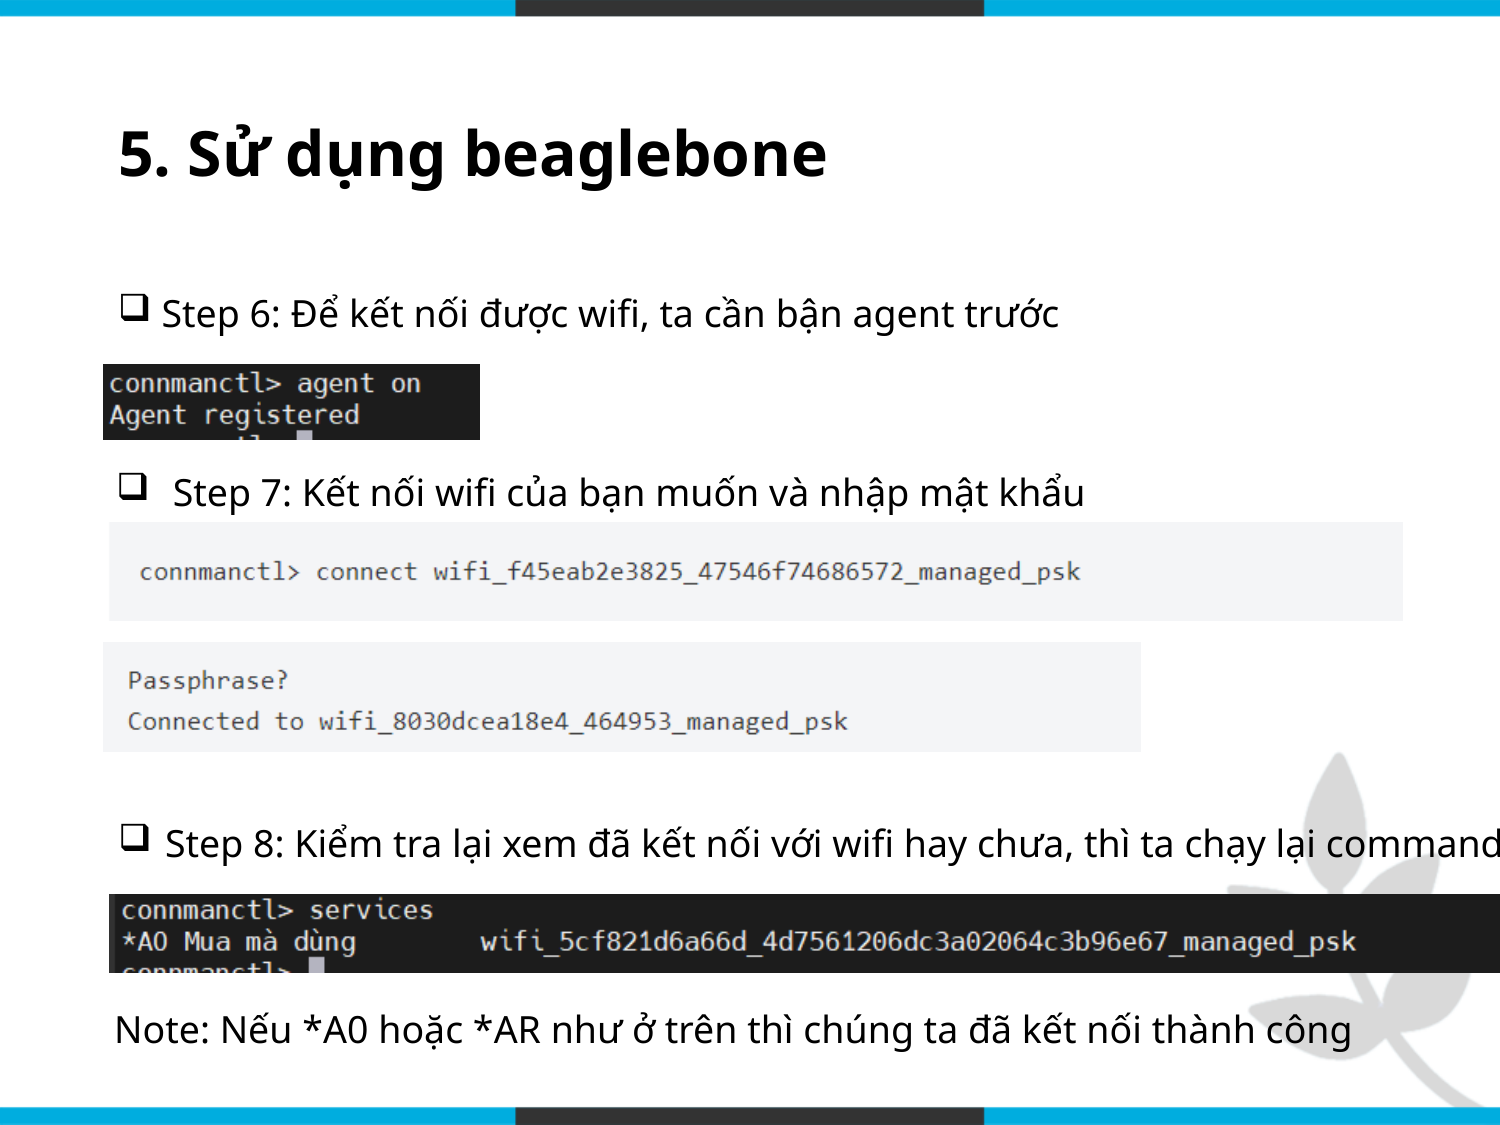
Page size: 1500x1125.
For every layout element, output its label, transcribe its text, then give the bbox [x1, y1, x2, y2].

list Step 6: Để kết nối được wifi, ta cần bận agent trước [103, 621, 1397, 813]
text_box Step 8: Kiểm tra lại xem đã kết nối với wifi hay chưa, thì ta chạy lại command [103, 813, 1500, 873]
list Step 6: Để kết nối được wifi, ta cần bận agent trước [103, 287, 1397, 522]
text_box Step 7: Kết nối wifi của bạn muốn và nhập mật khẩu [101, 461, 1112, 522]
list Step 6: Để kết nối được wifi, ta cần bận agent trước [103, 873, 1397, 1002]
title 5. Sử dụng beaglebone [103, 48, 1397, 266]
picture [0, 0, 1500, 1125]
text_box Note: Nếu *A0 hoặc *AR như ở trên thì chúng ta đã kết nối thành công [99, 998, 1369, 1059]
